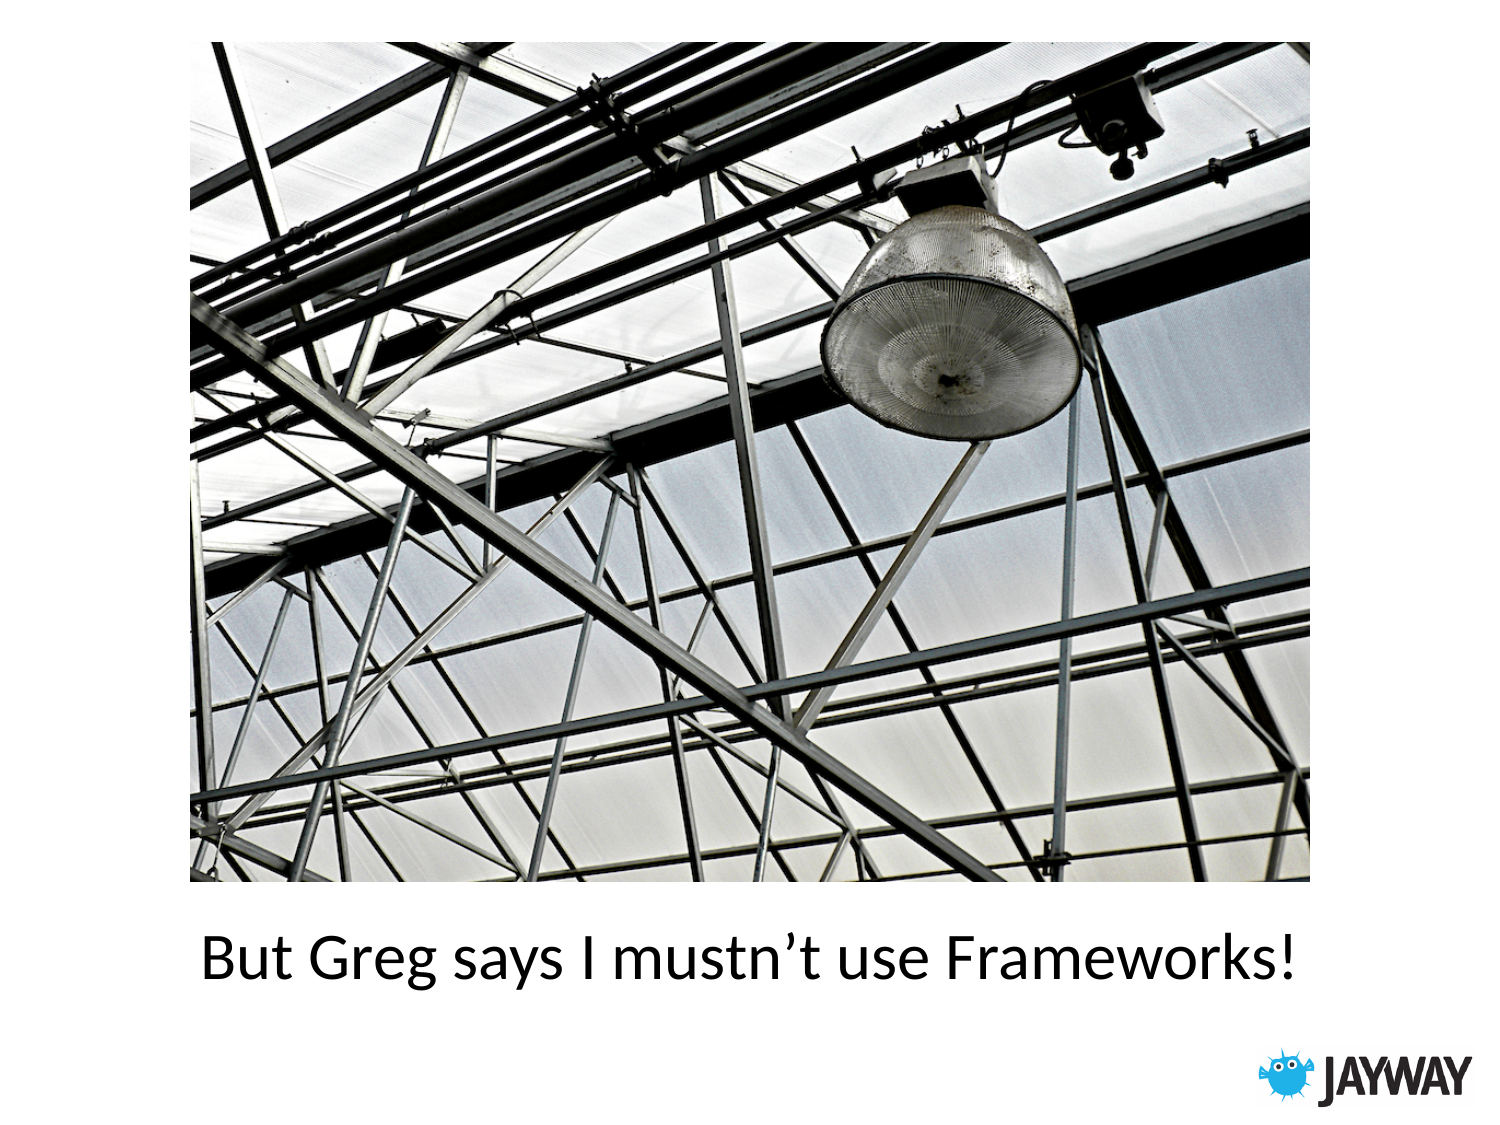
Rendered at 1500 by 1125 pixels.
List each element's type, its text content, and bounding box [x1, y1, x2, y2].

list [190, 42, 1310, 882]
list But Greg says I mustn’t use Frameworks! [75, 905, 1425, 1005]
picture [1257, 1046, 1474, 1108]
